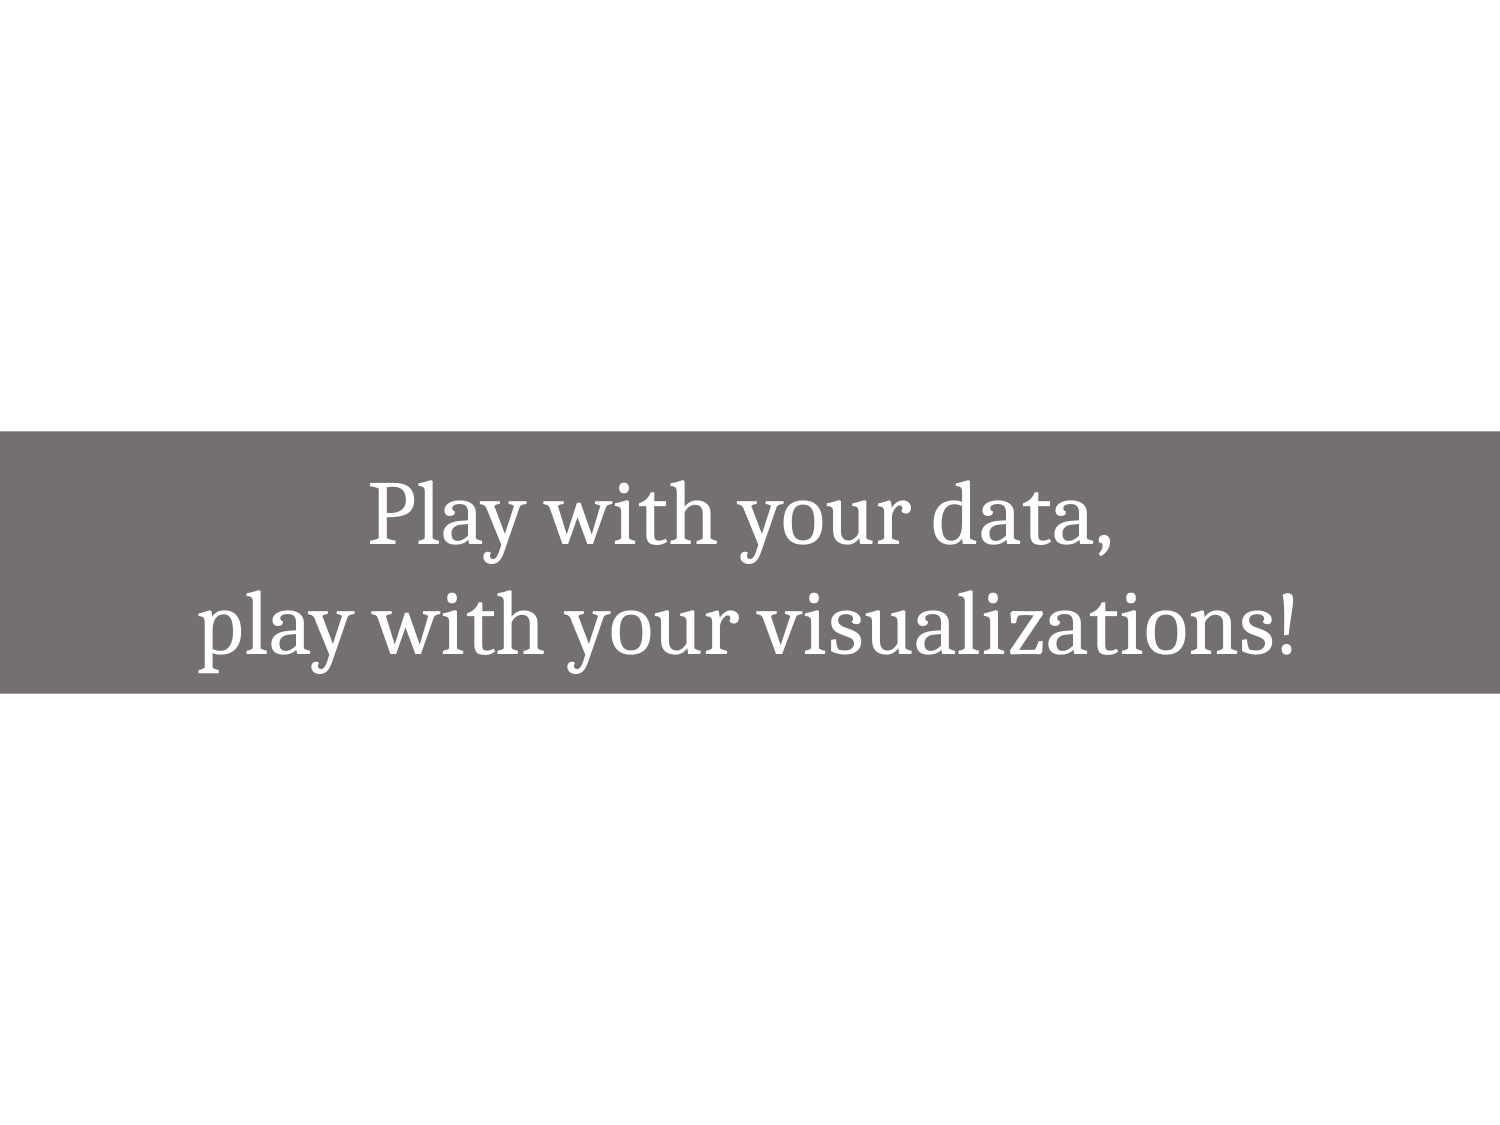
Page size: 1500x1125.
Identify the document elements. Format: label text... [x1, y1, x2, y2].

text_box Play with your data, play with your visualizations! [0, 430, 1500, 695]
